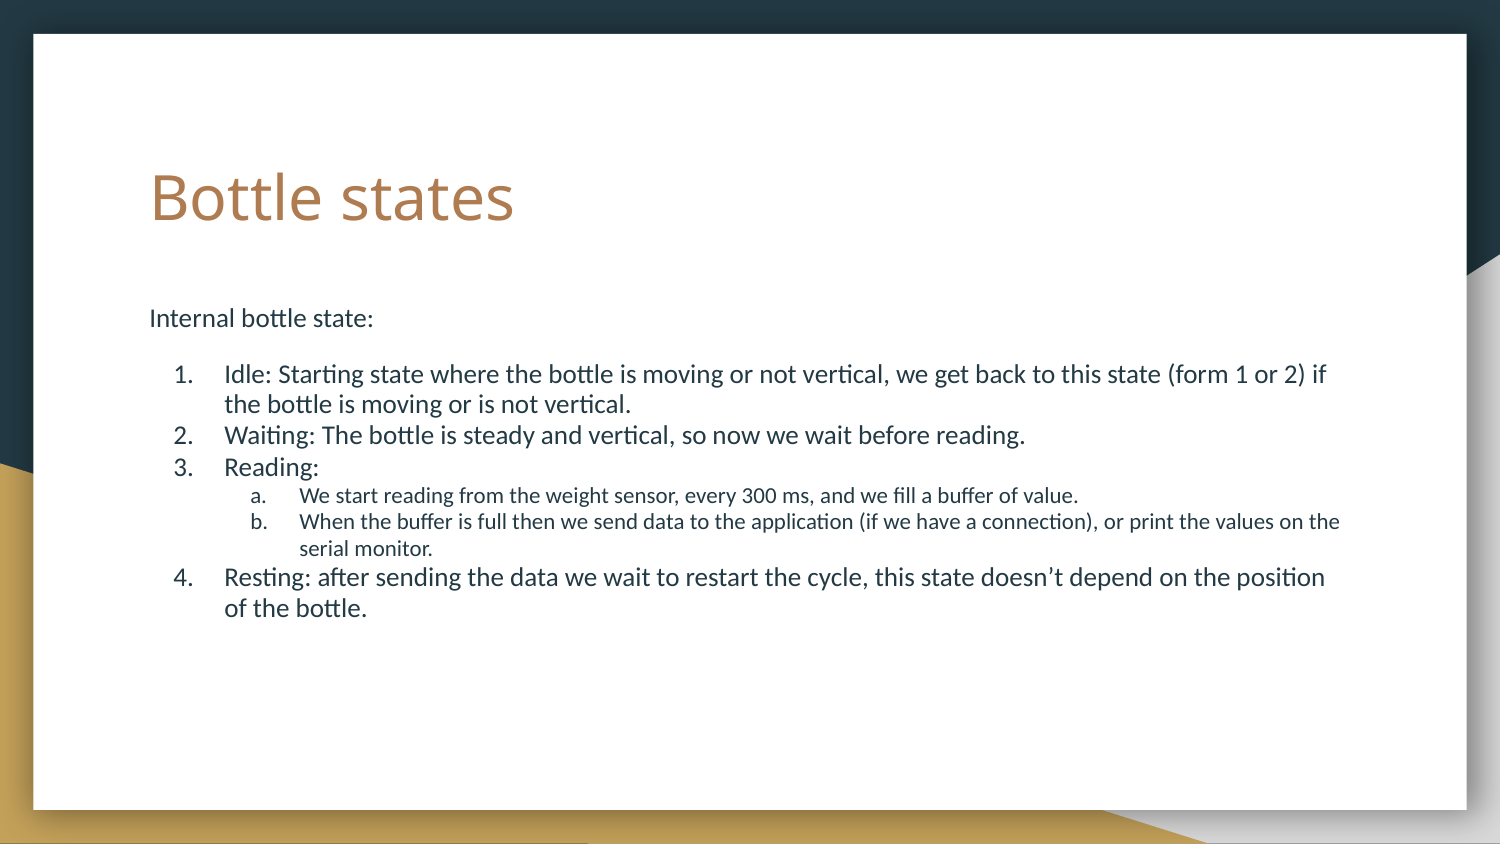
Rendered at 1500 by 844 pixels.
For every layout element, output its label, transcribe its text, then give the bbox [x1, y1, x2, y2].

list Internal bottle state: Idle: Starting state where the bottle is moving or not vertical, we get back to this state (form 1 or 2) if the bottle is moving or is not vertical. Waiting: The bottle is steady and vertical, so now we wait before reading. Reading: We start reading from the weight sensor, every 300 ms, and we fill a buffer of value. When the buffer is full then we send data to the application (if we have a connection), or print the values on the serial monitor. Resting: after sending the data we wait to restart the cycle, this state doesn’t depend on the position of the bottle. [134, 287, 1366, 729]
title Bottle states [134, 138, 1366, 287]
